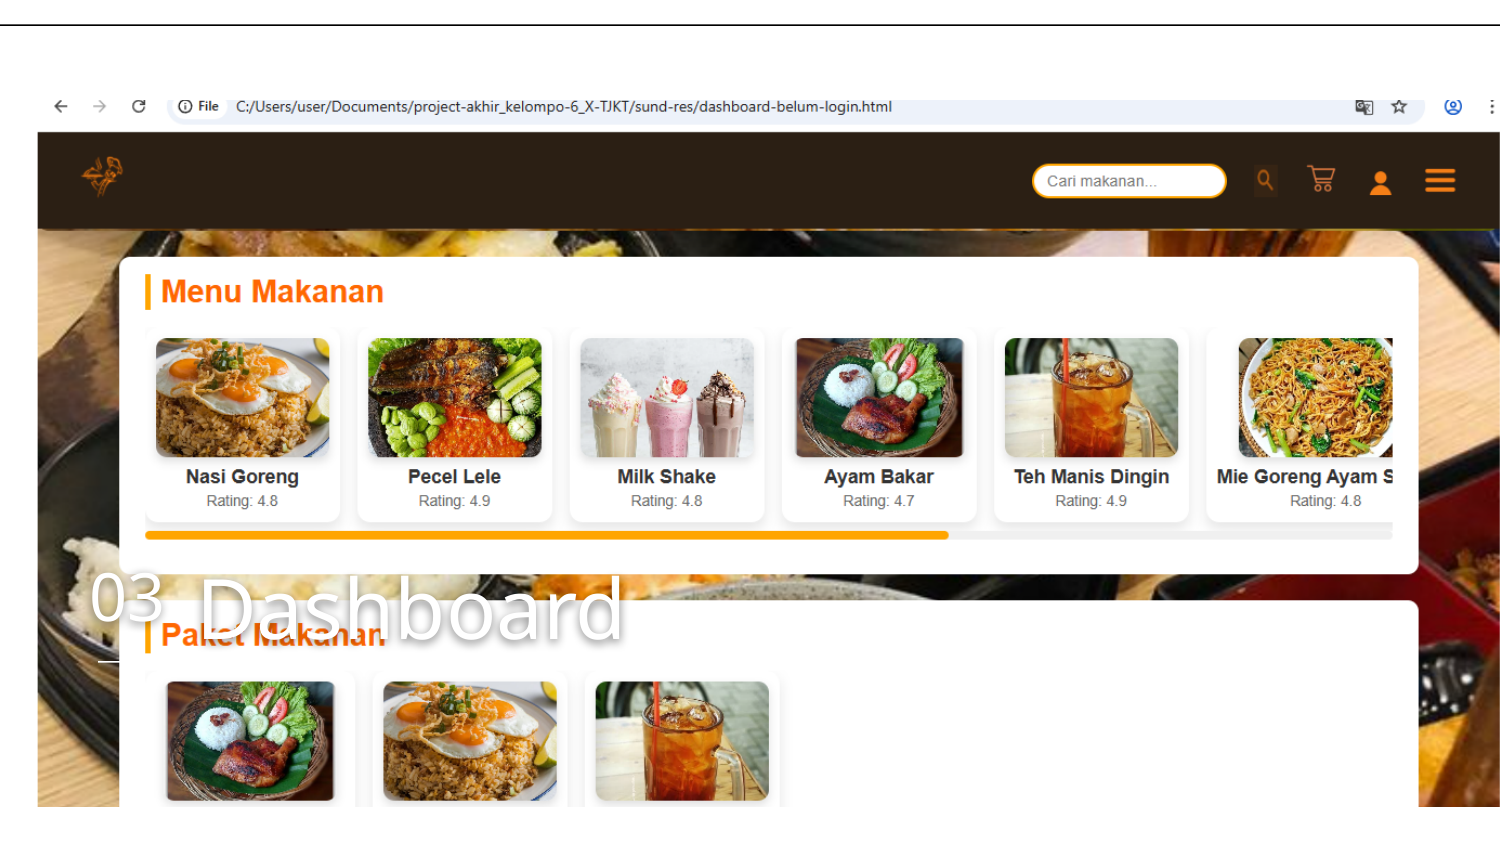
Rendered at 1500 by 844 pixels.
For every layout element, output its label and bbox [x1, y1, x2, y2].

picture [37, 100, 1500, 808]
